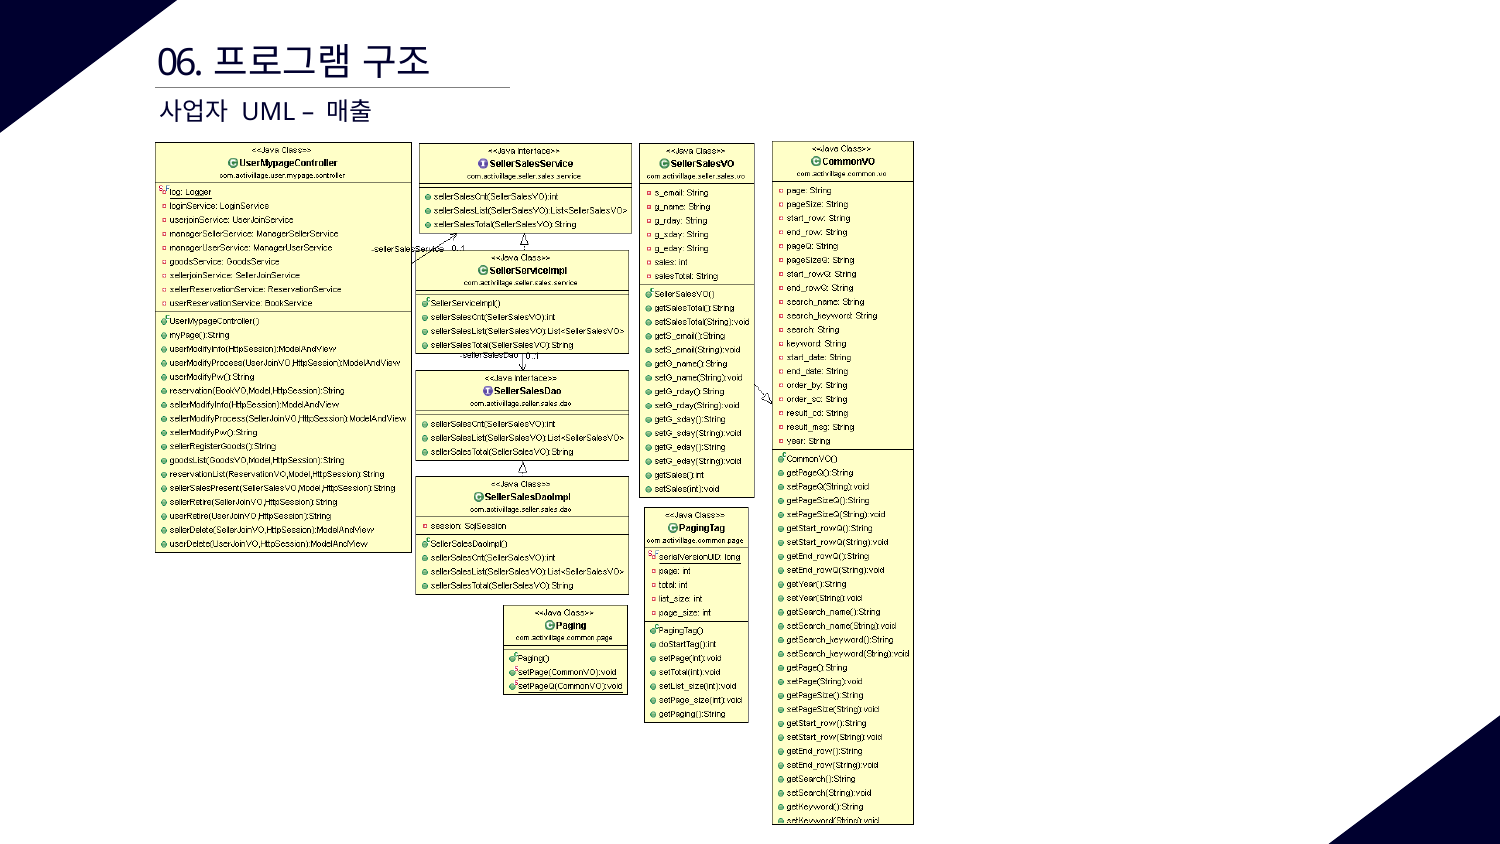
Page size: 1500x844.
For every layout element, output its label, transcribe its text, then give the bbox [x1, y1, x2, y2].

text_box 사업자 UML – 매출 [144, 90, 388, 133]
picture [152, 137, 916, 828]
text_box 06. [142, 30, 199, 90]
text_box 프로그램 구조 [199, 30, 447, 87]
